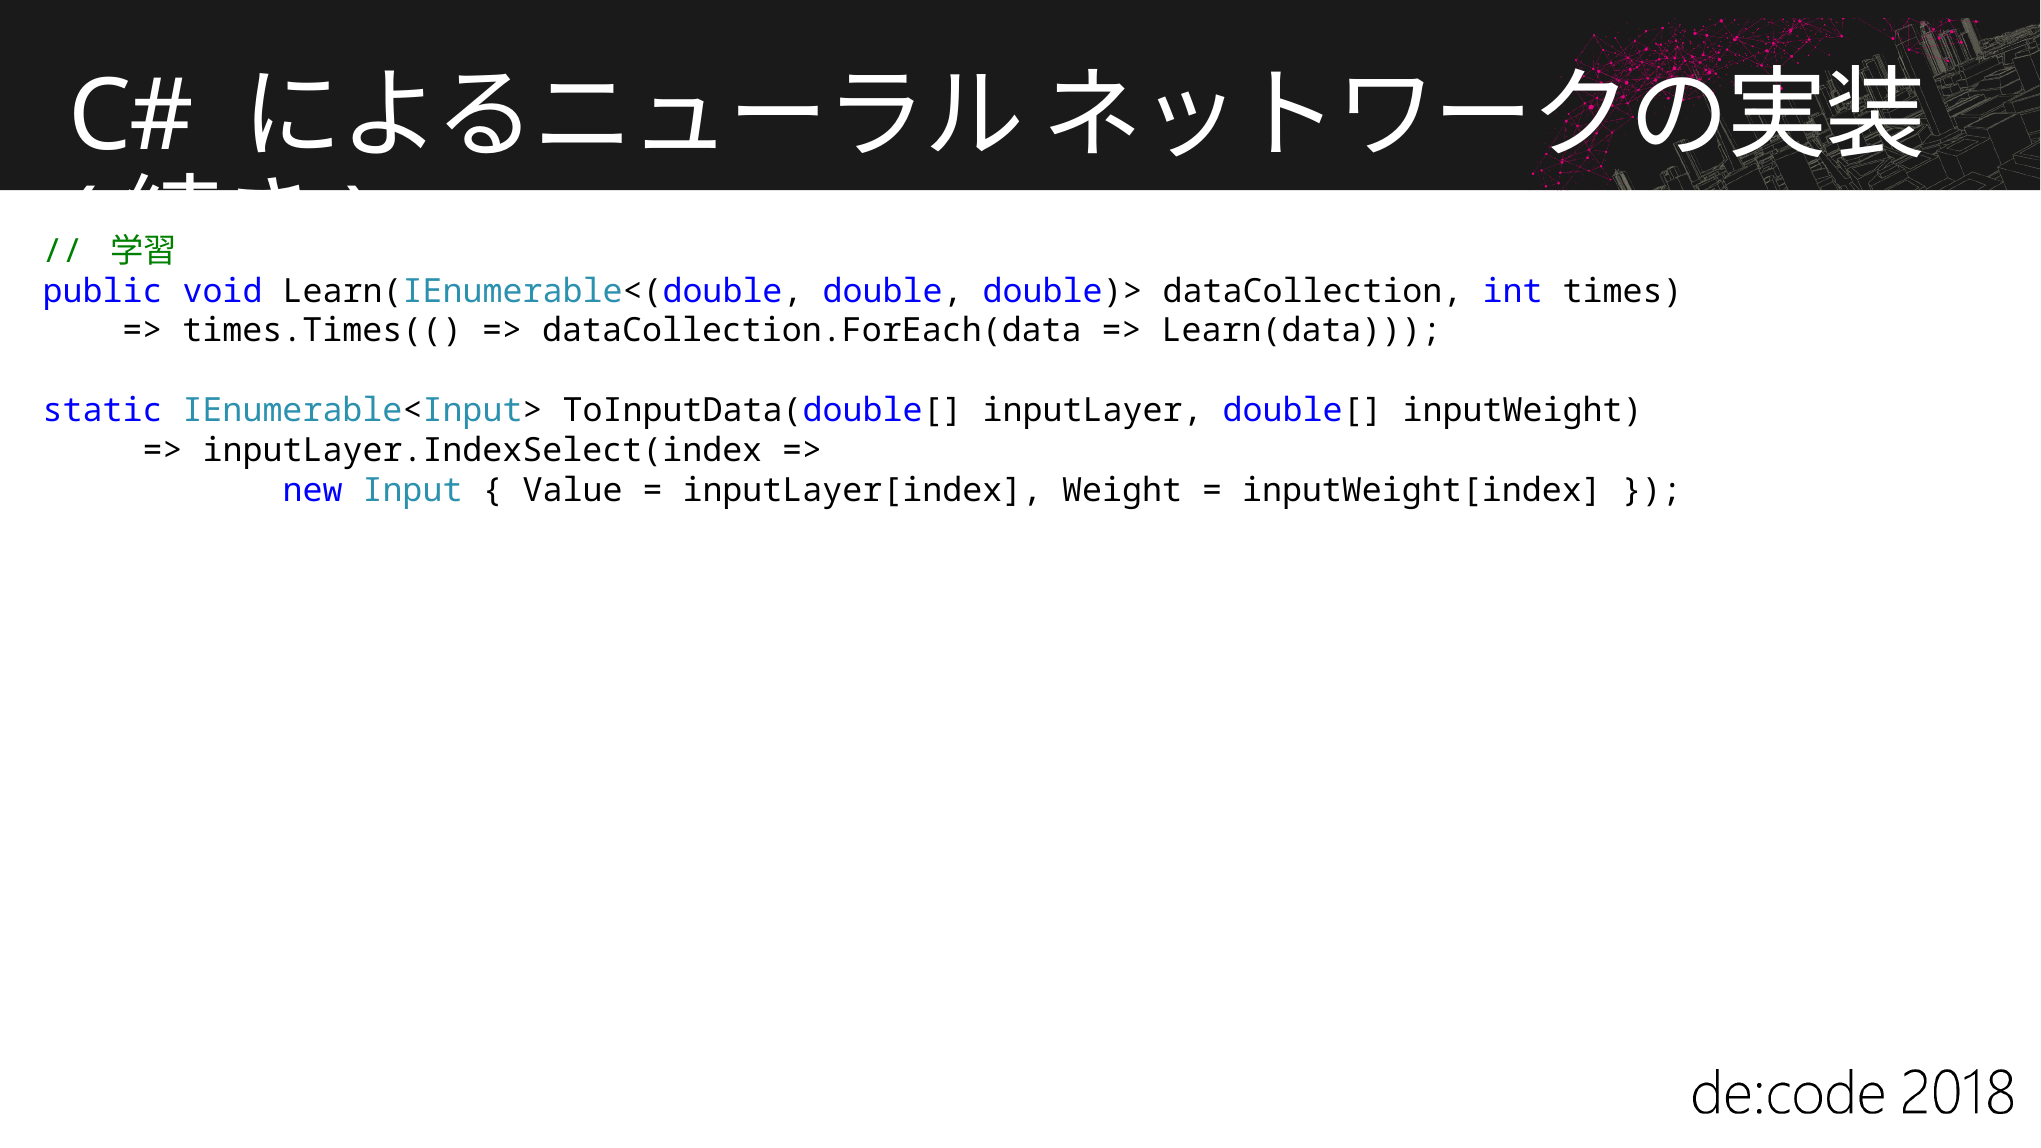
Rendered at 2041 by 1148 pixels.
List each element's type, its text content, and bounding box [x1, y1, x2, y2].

title C# によるニューラル ネットワークの実装 (続き) [45, 48, 1996, 199]
picture [1693, 1069, 2013, 1114]
picture [1522, 18, 2041, 191]
text_box // 学習 public void Learn(IEnumerable<(double, double, double)> dataCollection, int times) => times.Times(() => dataCollection.ForEach(data => Learn(data))); static IEnumerable<Input> ToInputData(double[] inputLayer, double[] inputWeight) => inputLayer.IndexSelect(index => new Input { Value = inputLayer[index], Weight = inputWeight[index] }); } [0, 221, 1698, 556]
